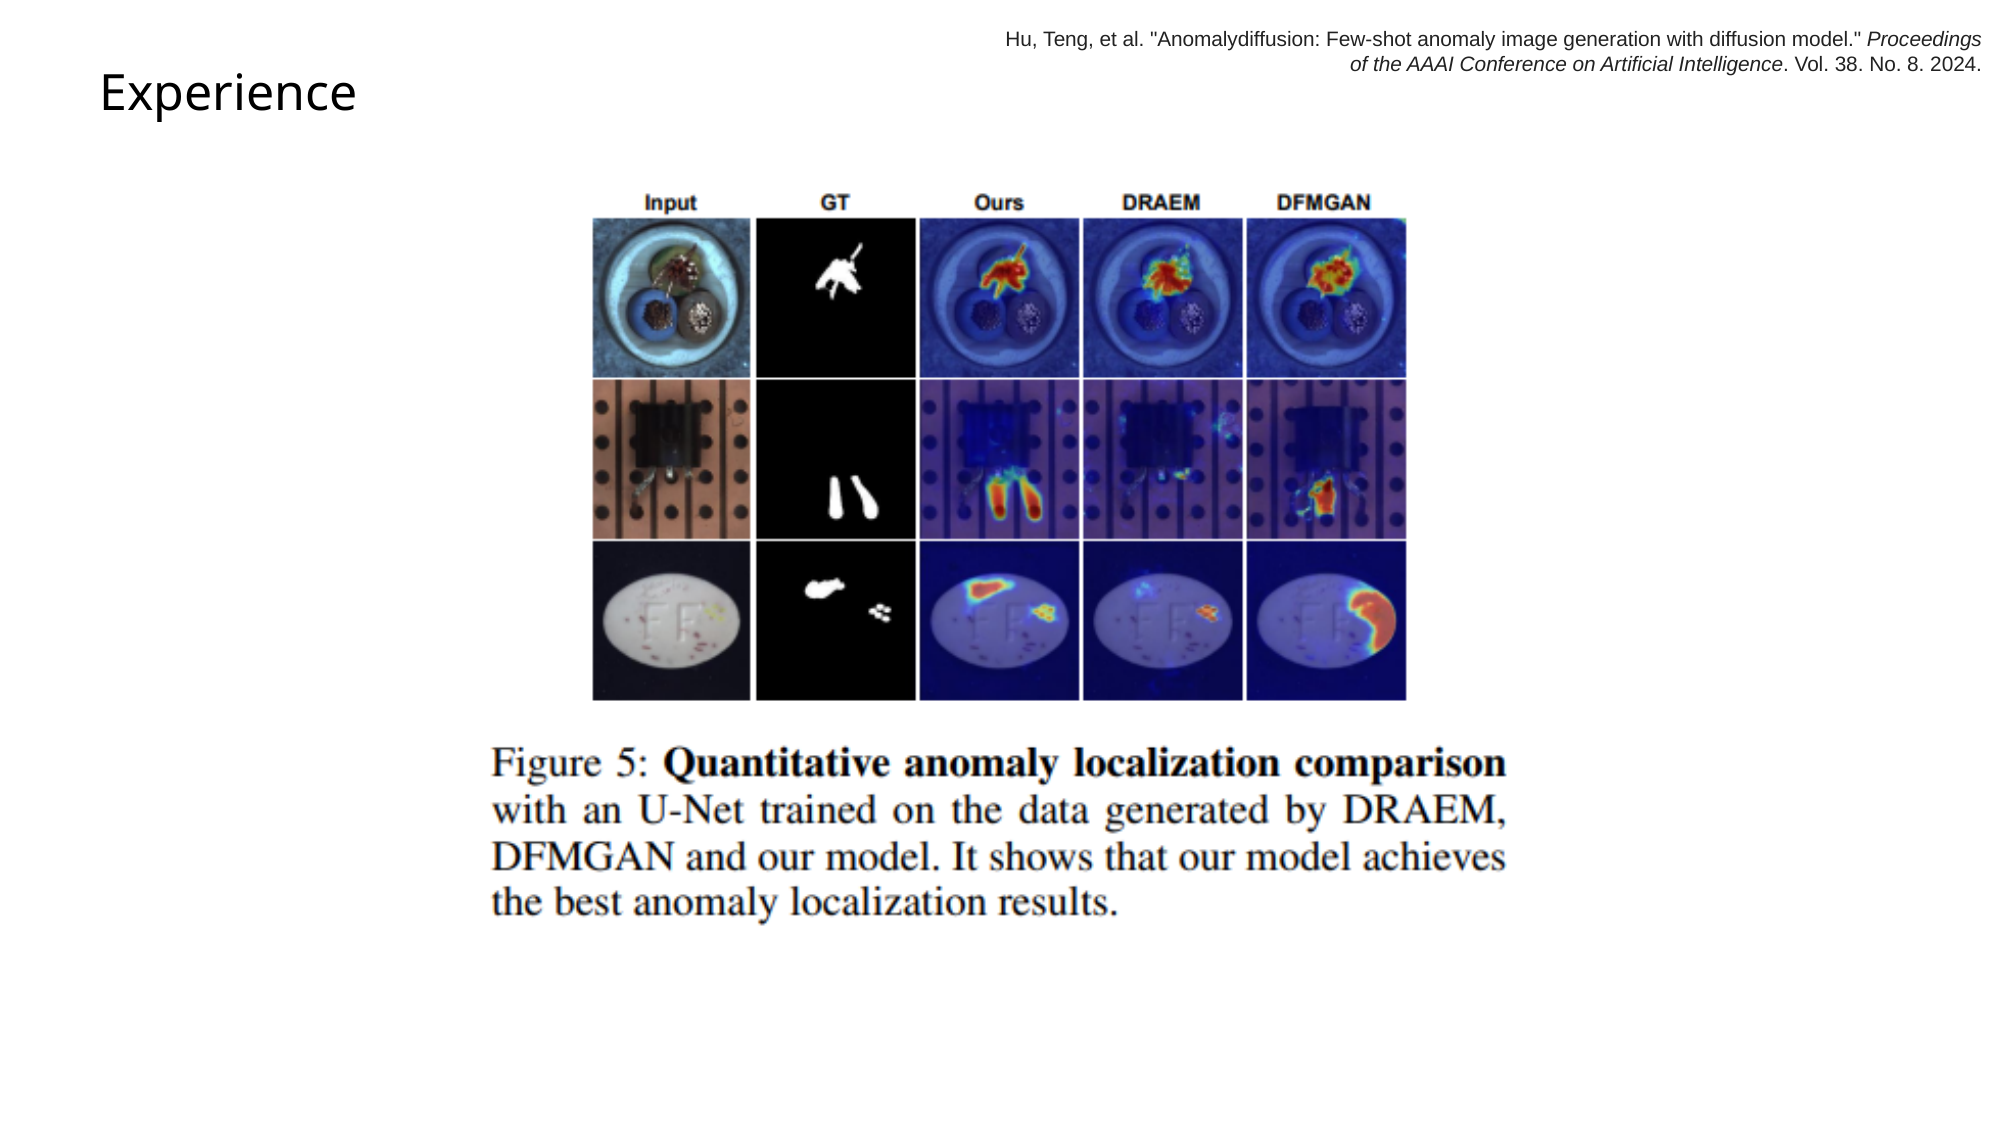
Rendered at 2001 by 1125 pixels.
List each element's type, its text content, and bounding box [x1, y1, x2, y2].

picture [483, 186, 1517, 938]
text_box Experience [84, 53, 672, 128]
text_box Hu, Teng, et al. "Anomalydiffusion: Few-shot anomaly image generation with diffusion model." Proceedings of the AAAI Conference on Artificial Intelligence. Vol. 38. No. 8. 2024. [980, 18, 1997, 83]
